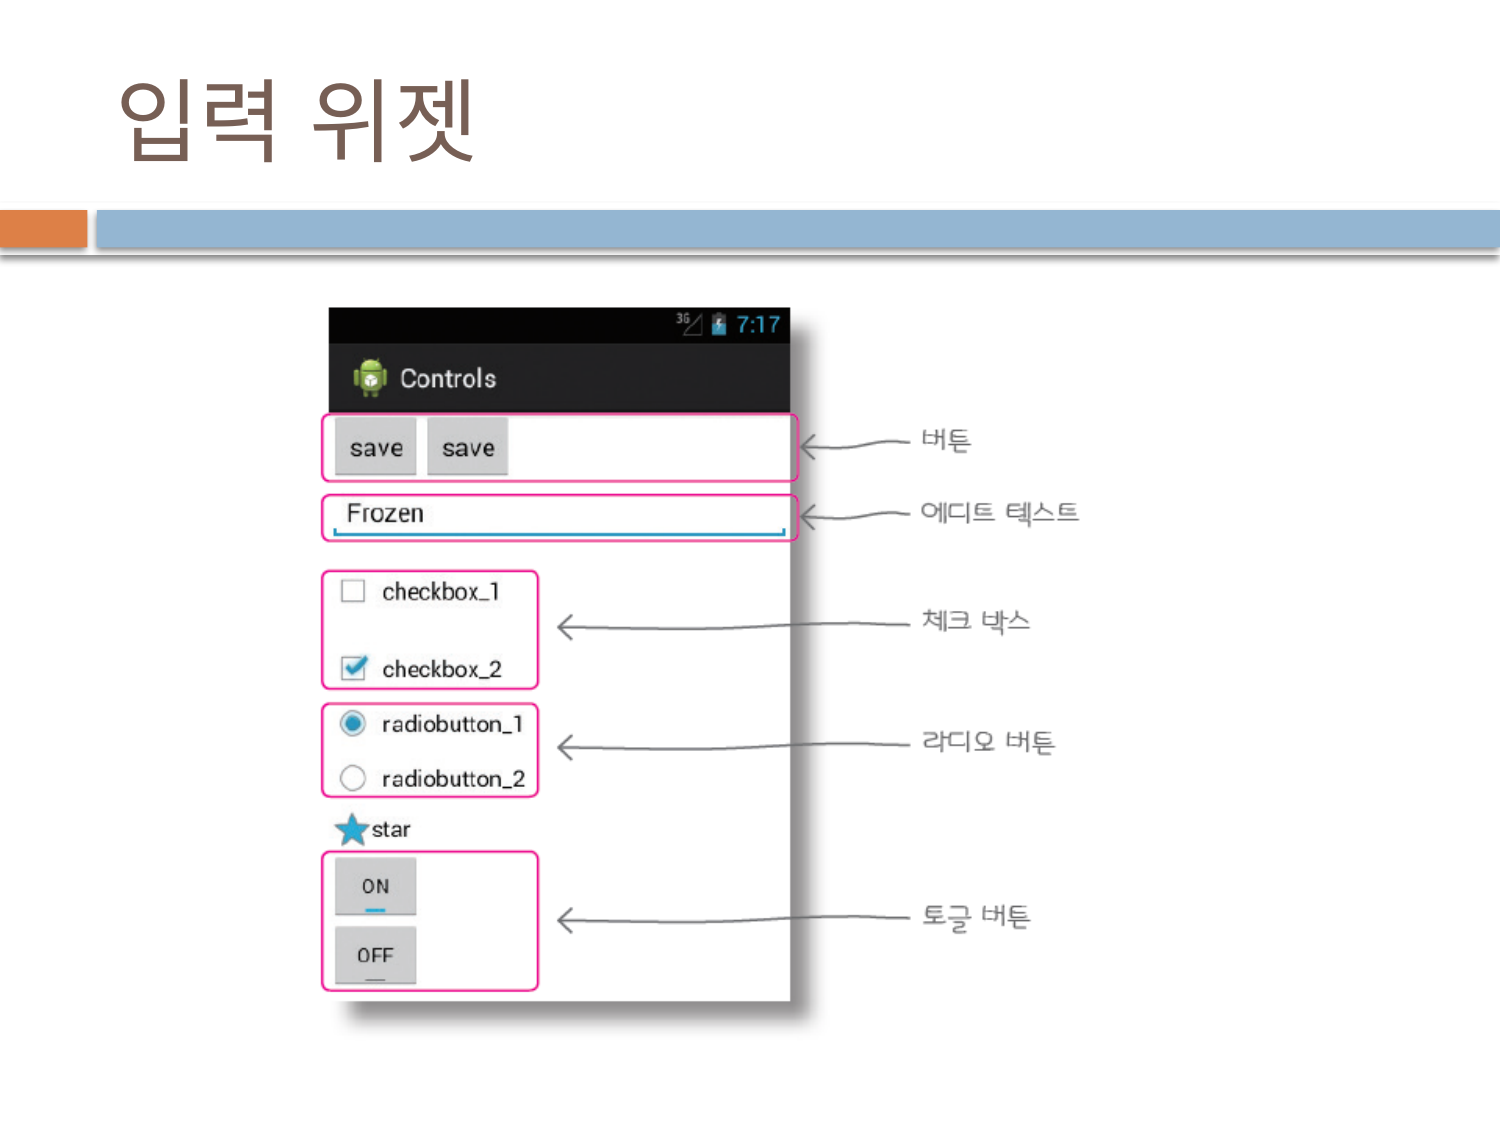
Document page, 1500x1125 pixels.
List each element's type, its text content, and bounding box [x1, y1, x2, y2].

picture [265, 278, 1148, 1061]
title 입력 위젯 [100, 37, 1438, 200]
